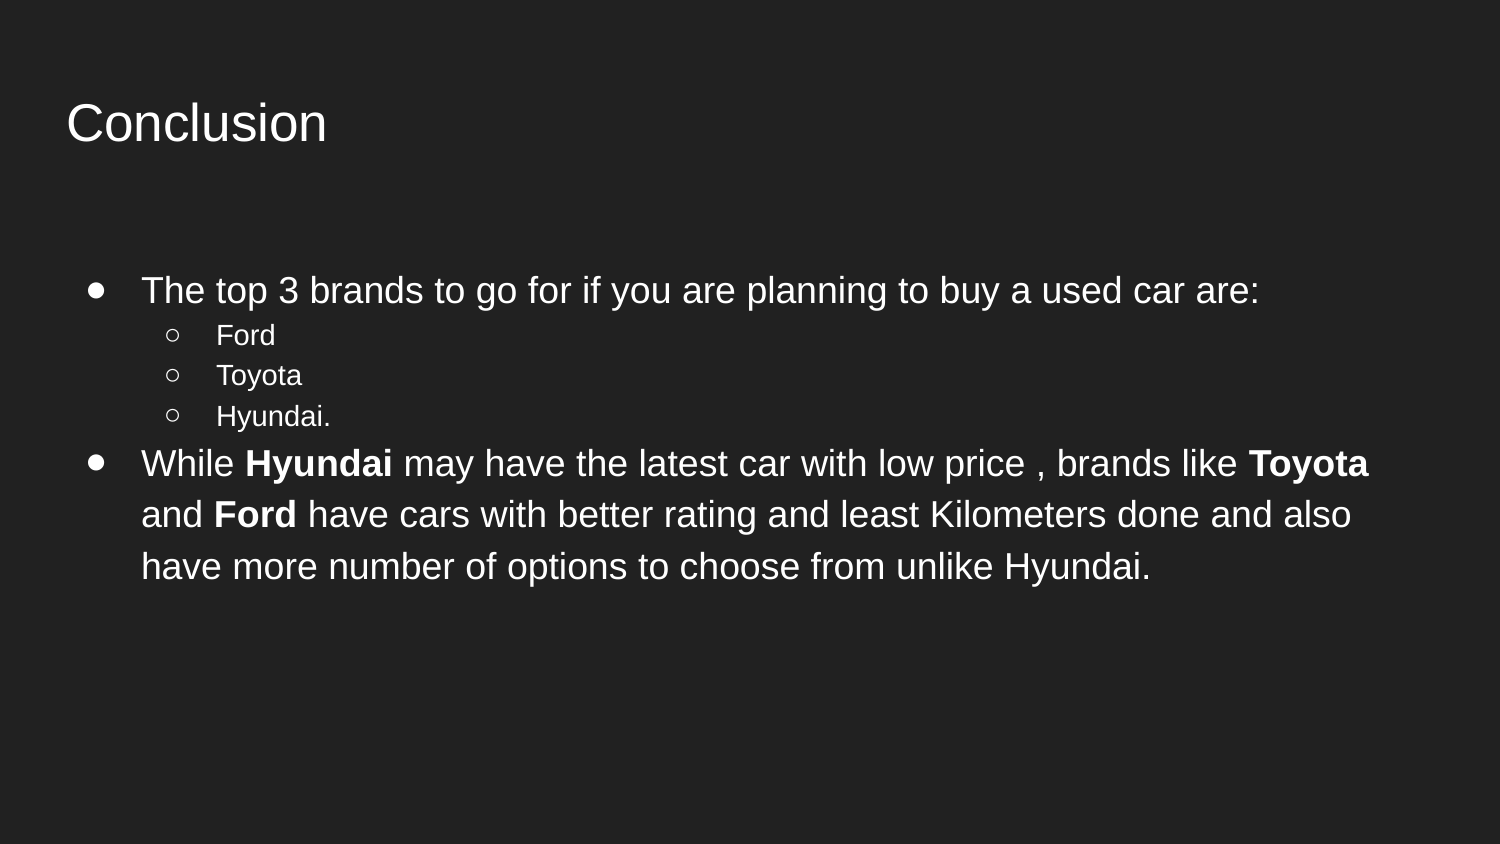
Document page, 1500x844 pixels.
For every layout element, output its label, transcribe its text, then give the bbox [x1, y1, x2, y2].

list The top 3 brands to go for if you are planning to buy a used car are: Ford Toyota Hyundai. While Hyundai may have the latest car with low price , brands like Toyota and Ford have cars with better rating and least Kilometers done and also have more number of options to choose from unlike Hyundai. [51, 244, 1449, 750]
title Conclusion [51, 72, 1449, 167]
